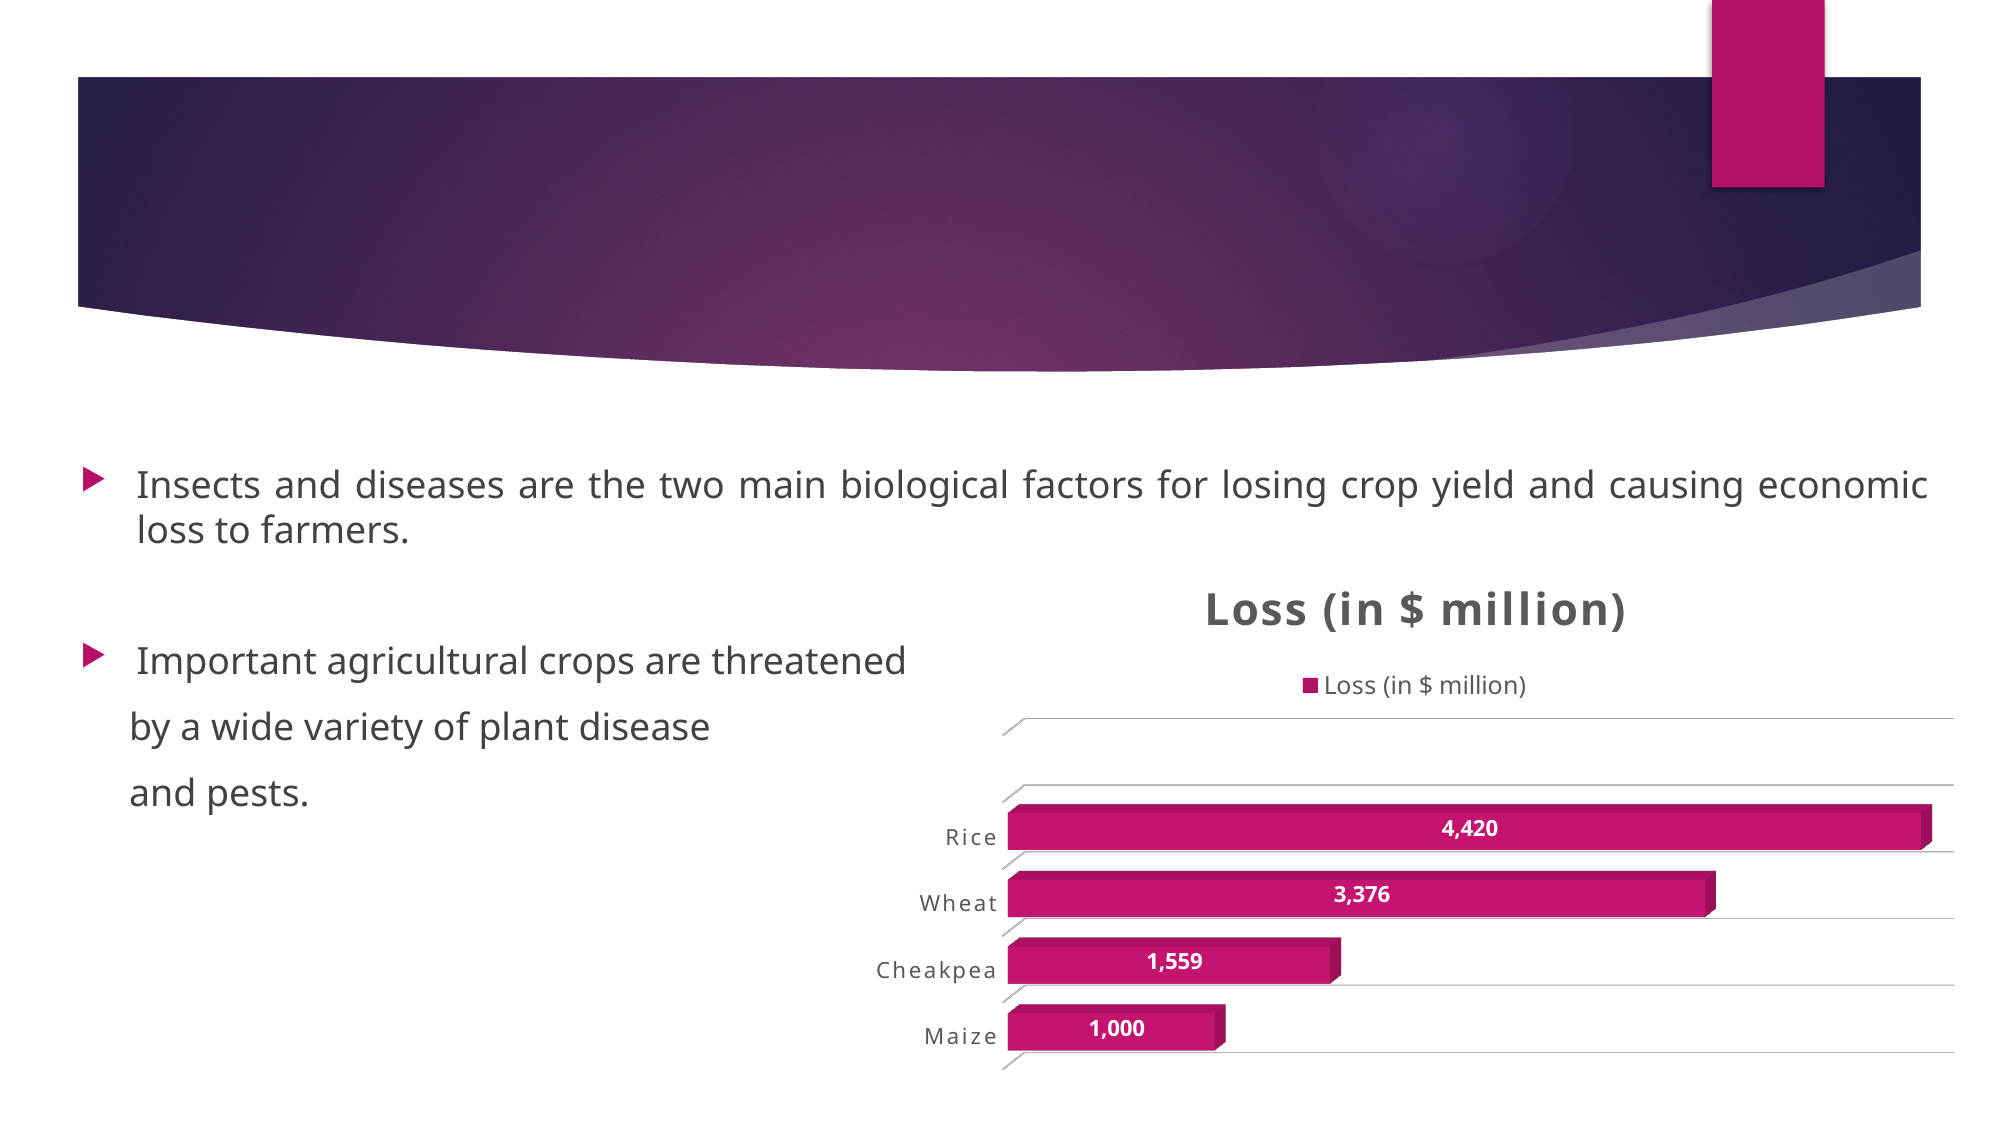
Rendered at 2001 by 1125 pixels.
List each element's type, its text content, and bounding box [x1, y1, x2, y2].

list Insects and diseases are the two main biological factors for losing crop yield and causing economic loss to farmers. Important agricultural crops are threatened by a wide variety of plant disease and pests. [65, 453, 1946, 1105]
chart [829, 546, 2000, 1081]
